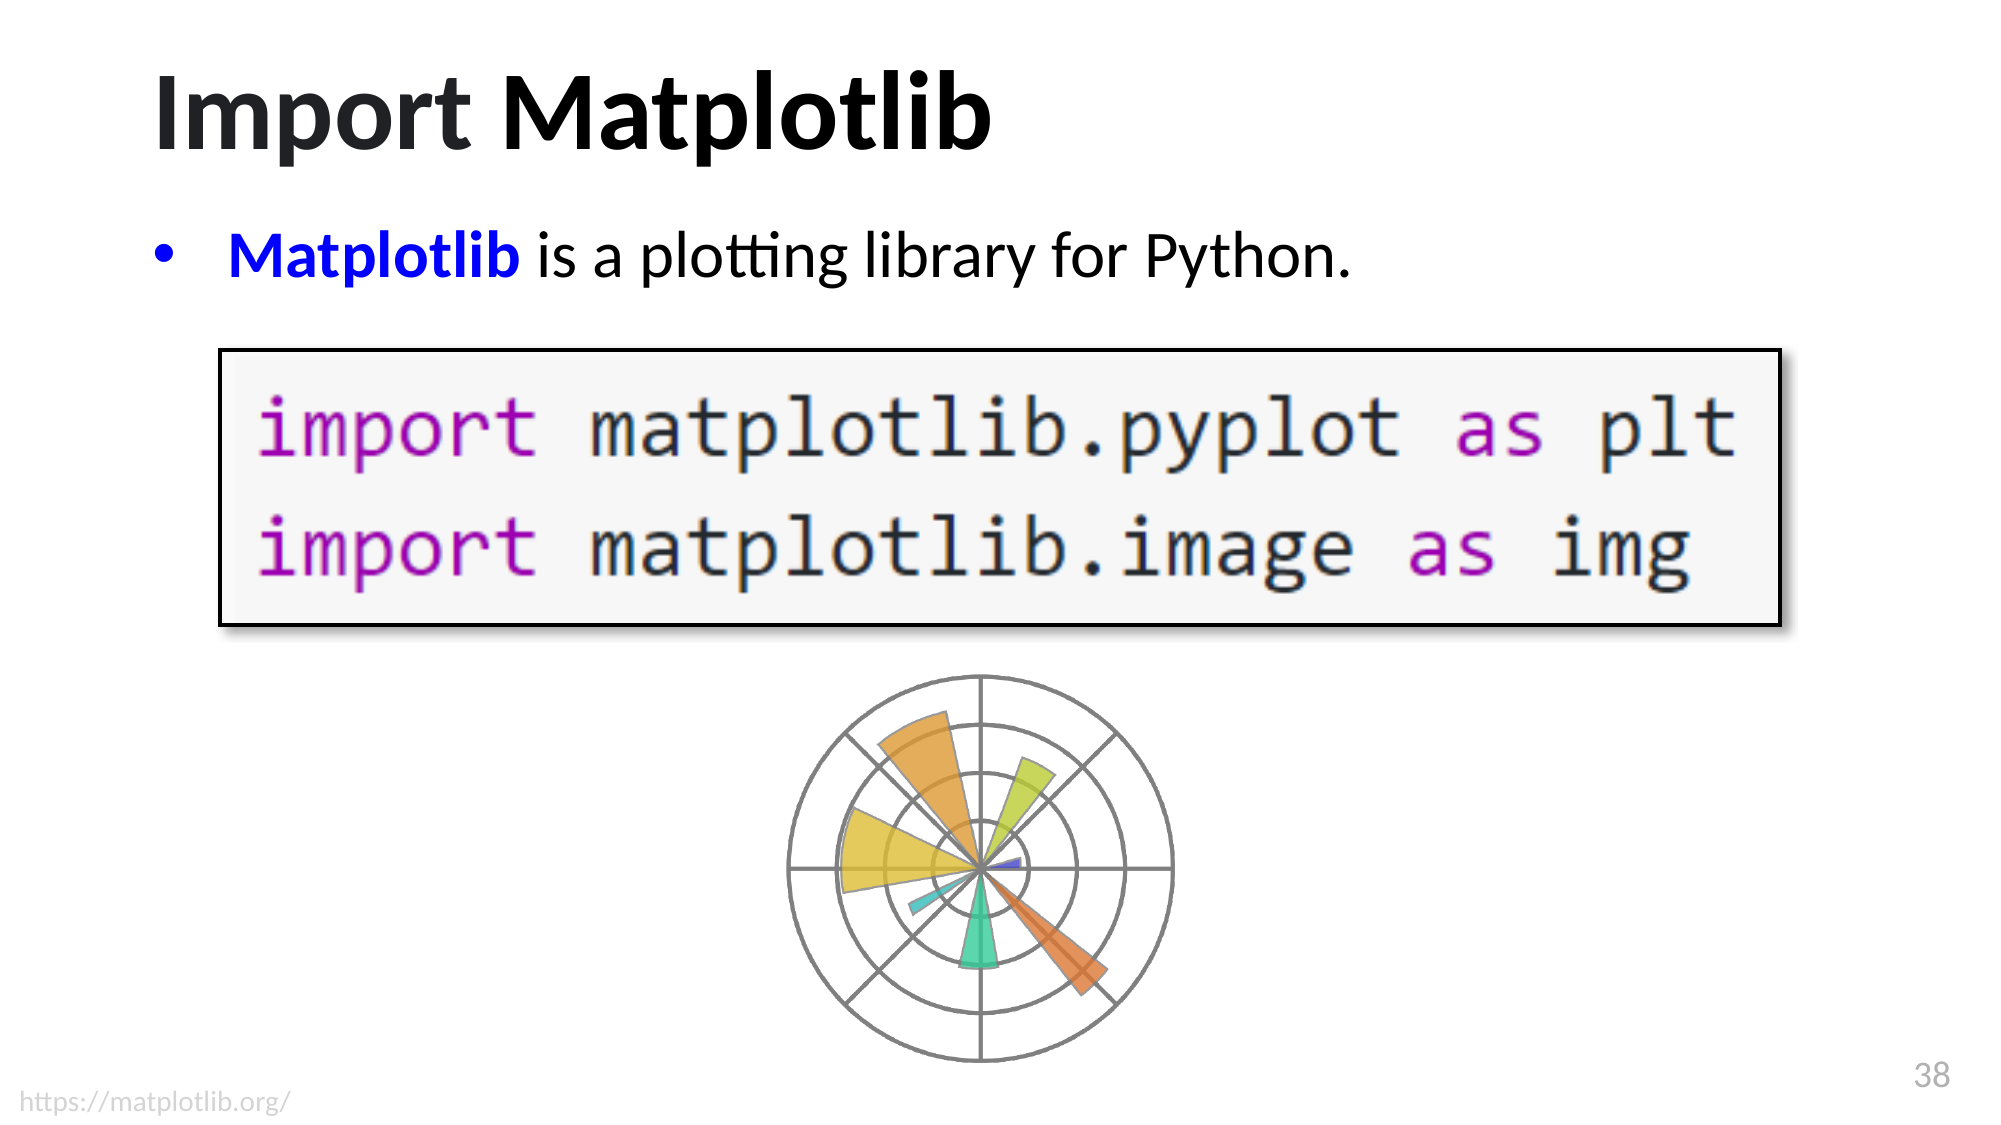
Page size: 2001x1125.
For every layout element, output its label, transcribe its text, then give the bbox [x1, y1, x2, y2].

title Import Matplotlib [137, 28, 1863, 199]
list Matplotlib is a plotting library for Python. [137, 212, 1824, 383]
slide_number 38 [1824, 1042, 1967, 1103]
text_box https://matplotlib.org/ [4, 1074, 307, 1125]
picture [222, 352, 1778, 623]
picture [784, 672, 1177, 1065]
